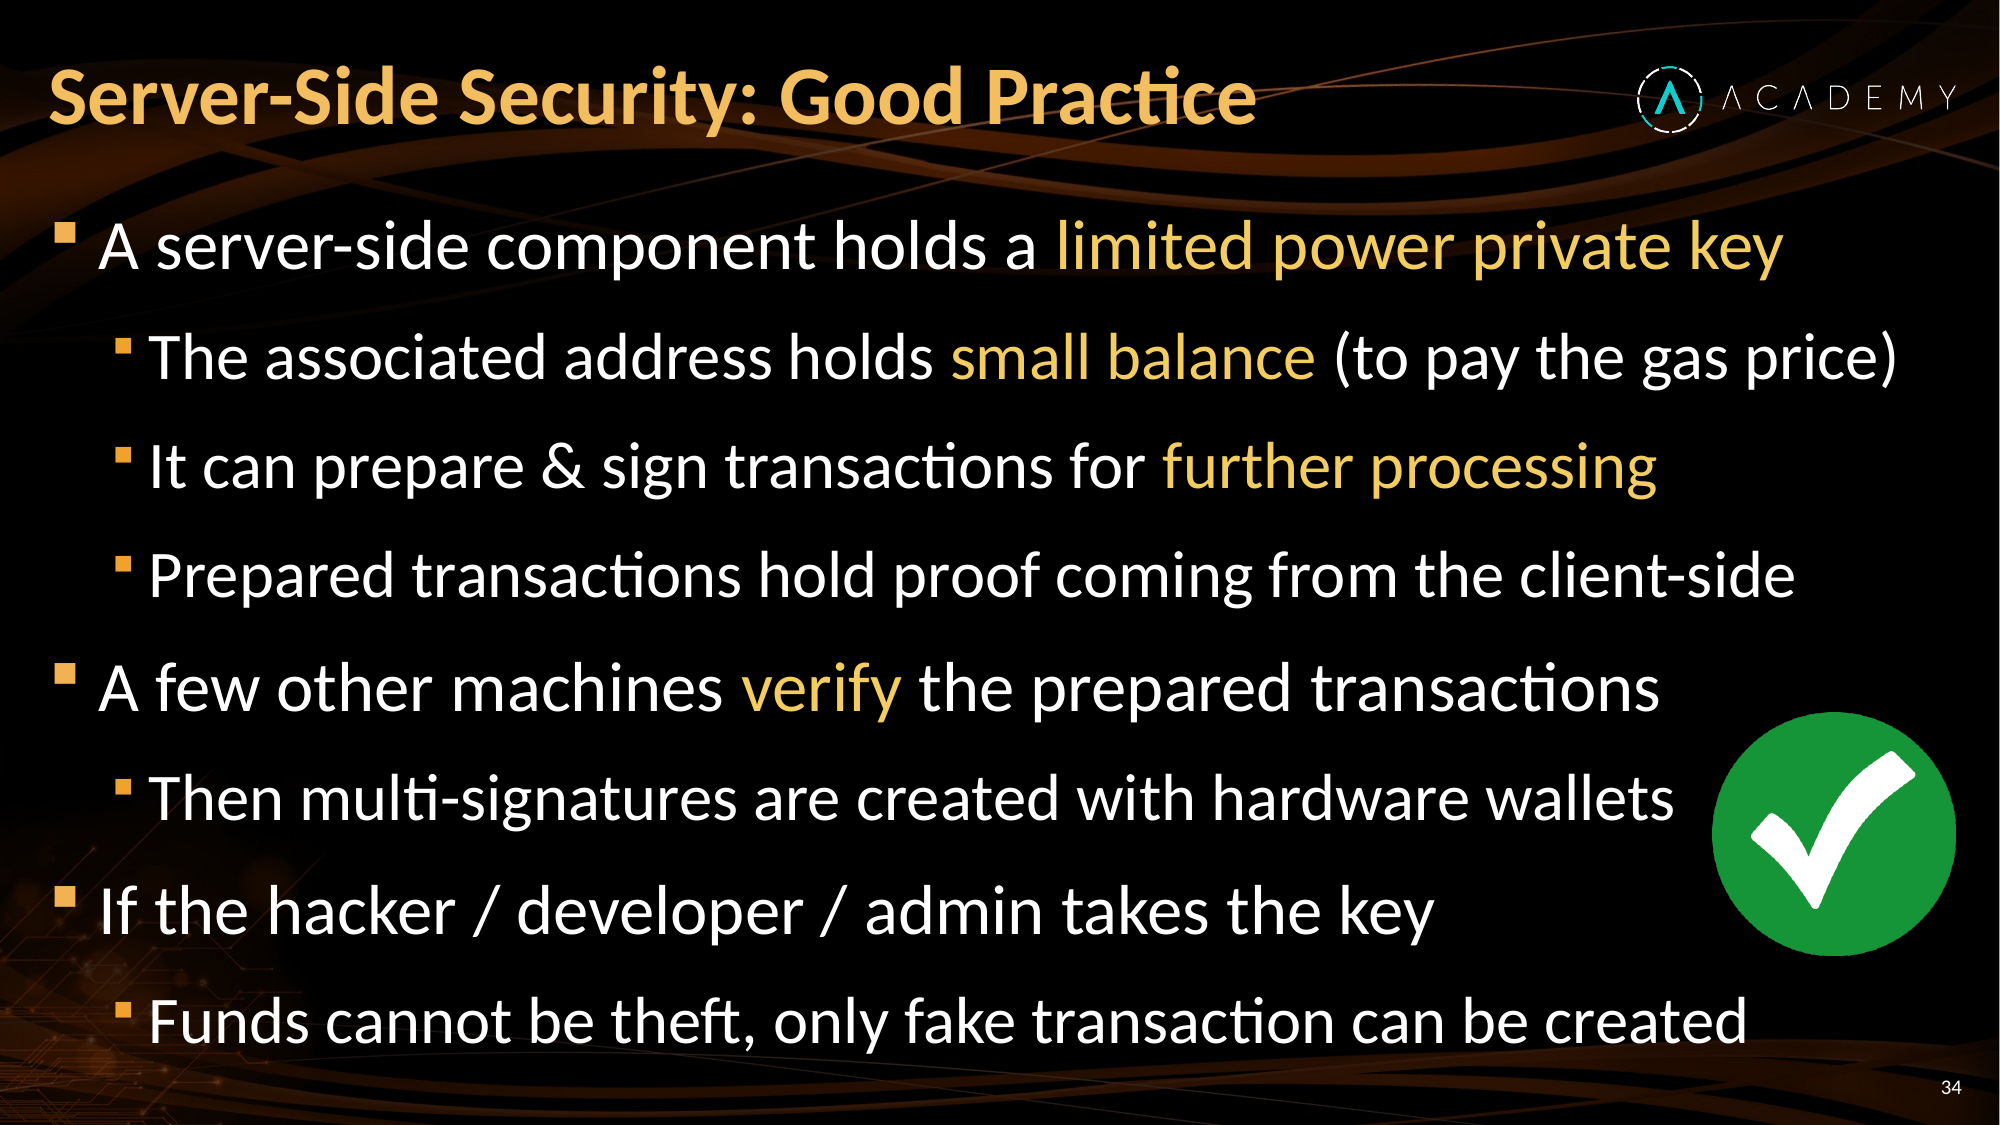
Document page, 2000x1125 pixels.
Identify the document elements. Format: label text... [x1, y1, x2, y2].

list A server-side component holds a limited power private key The associated address holds small balance (to pay the gas price) It can prepare & sign transactions for further processing Prepared transactions hold proof coming from the client-side A few other machines verify the prepared transactions Then multi-signatures are created with hardware wallets If the hacker / developer / admin takes the key Funds cannot be theft, only fake transaction can be created [31, 188, 1968, 1103]
picture [0, 0, 2000, 1125]
title Server-Side Security: Good Practice [30, 6, 1602, 189]
